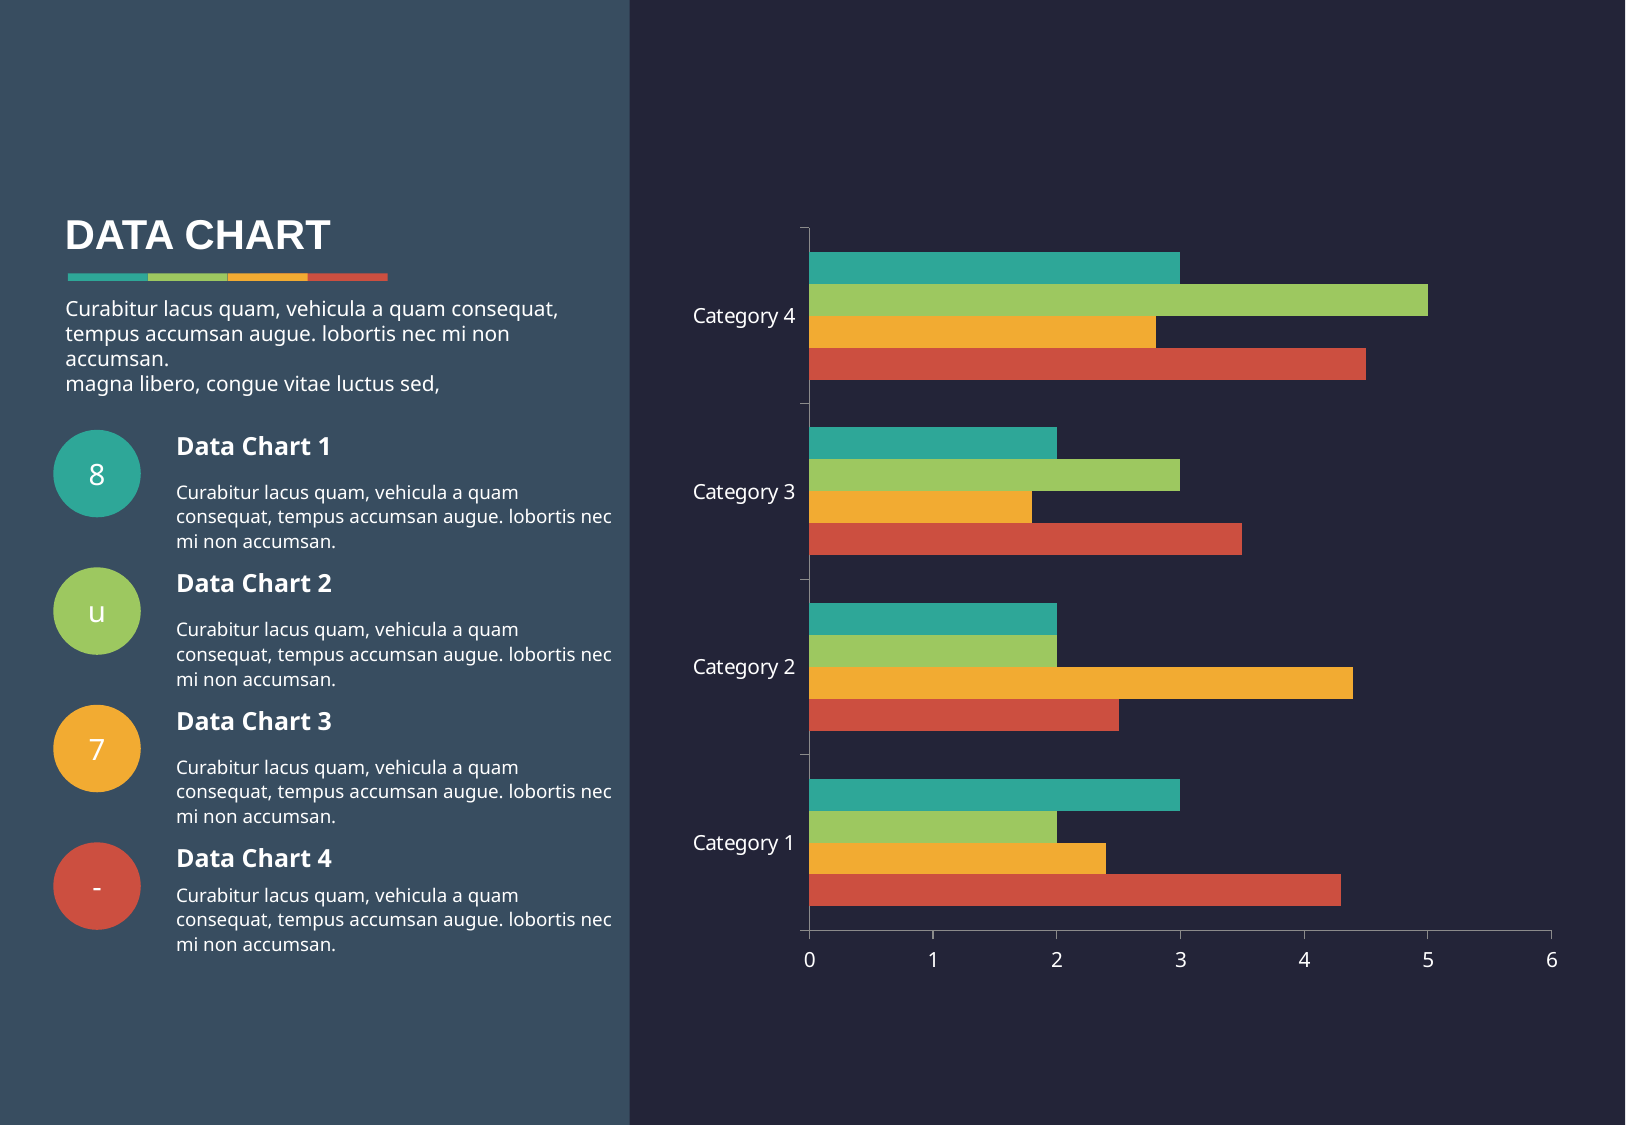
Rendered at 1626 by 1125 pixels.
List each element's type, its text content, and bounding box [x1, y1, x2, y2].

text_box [53, 842, 616, 1018]
text_box DATA CHART [50, 200, 625, 265]
text_box Curabitur lacus quam, vehicula a quam consequat, tempus accumsan augue. lobortis nec mi non accumsan. magna libero, congue vitae luctus sed, [50, 238, 595, 403]
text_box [0, 273, 388, 281]
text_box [53, 429, 616, 567]
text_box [53, 704, 616, 842]
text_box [53, 567, 616, 704]
chart [674, 212, 1575, 989]
text_box [0, 0, 630, 1125]
